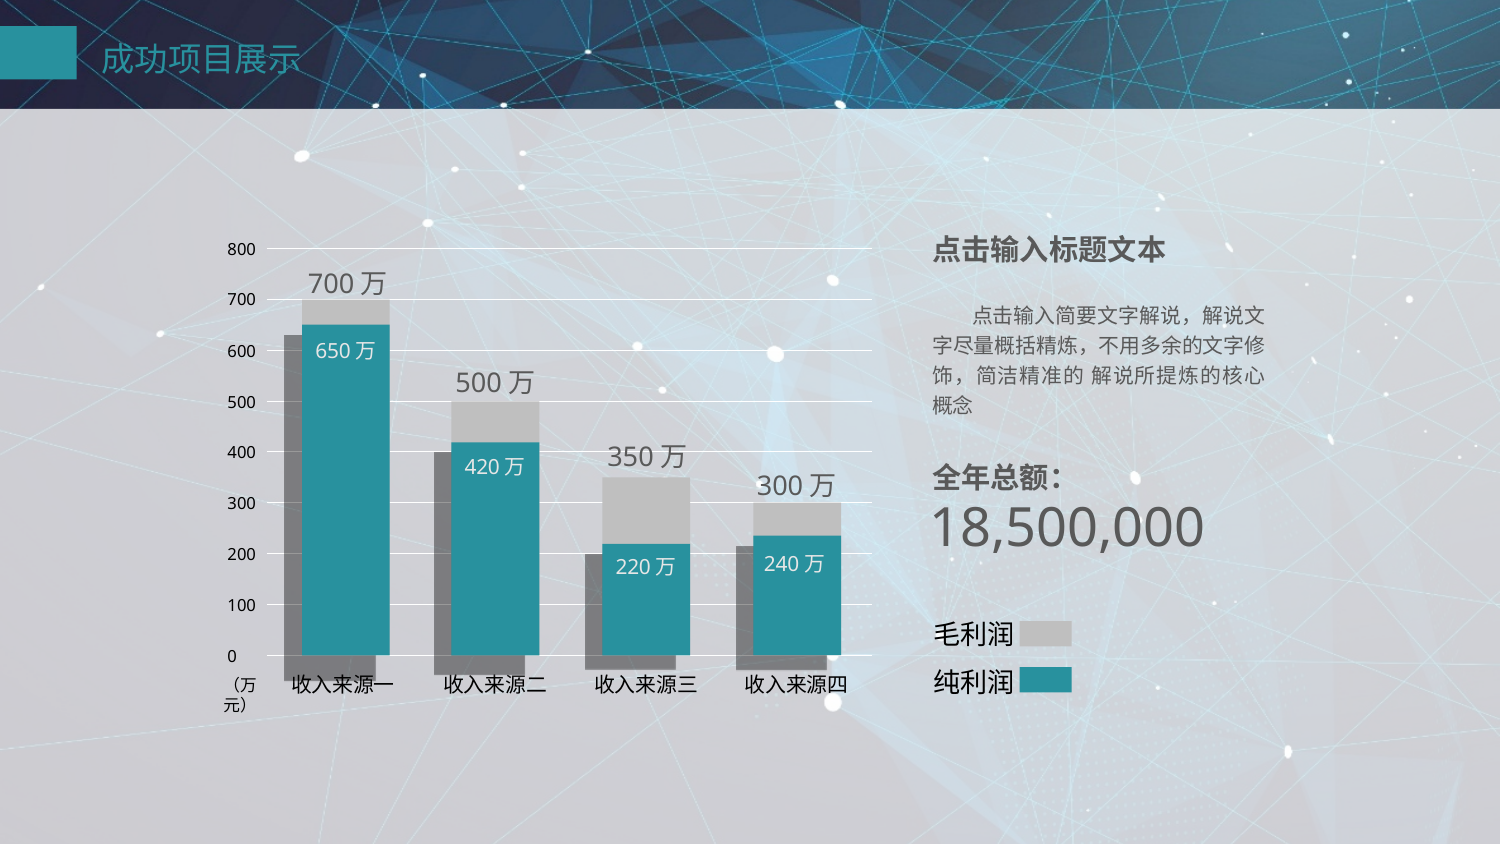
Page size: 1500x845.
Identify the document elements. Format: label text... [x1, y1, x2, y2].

text_box （万元） [203, 668, 277, 722]
text_box 全年总额： [932, 459, 1129, 495]
text_box 收入来源四 [729, 665, 864, 704]
text_box 18,500,000 [929, 491, 1238, 558]
text_box 500 [227, 391, 257, 412]
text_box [266, 248, 873, 656]
text_box 收入来源一 [276, 665, 410, 704]
text_box [1019, 621, 1072, 647]
text_box 600 [227, 340, 257, 361]
picture [0, 0, 1500, 108]
text_box 点击输入简要文字解说，解说文字尽量概括精炼，不用多余的文字修饰，简洁精准的 解说所提炼的核心概念 [932, 297, 1265, 418]
text_box 0 [227, 645, 257, 666]
text_box [1019, 667, 1072, 693]
text_box 100 [227, 594, 257, 615]
text_box 800 [227, 239, 257, 260]
text_box 收入来源三 [579, 665, 713, 704]
text_box 点击输入标题文本 [932, 231, 1212, 267]
text_box 毛利润 [933, 617, 1020, 651]
text_box 200 [227, 543, 257, 564]
text_box 700 [227, 289, 257, 310]
text_box 300 [227, 493, 257, 514]
text_box 纯利润 [933, 665, 1020, 698]
text_box 收入来源二 [428, 665, 562, 704]
text_box 400 [227, 442, 257, 463]
